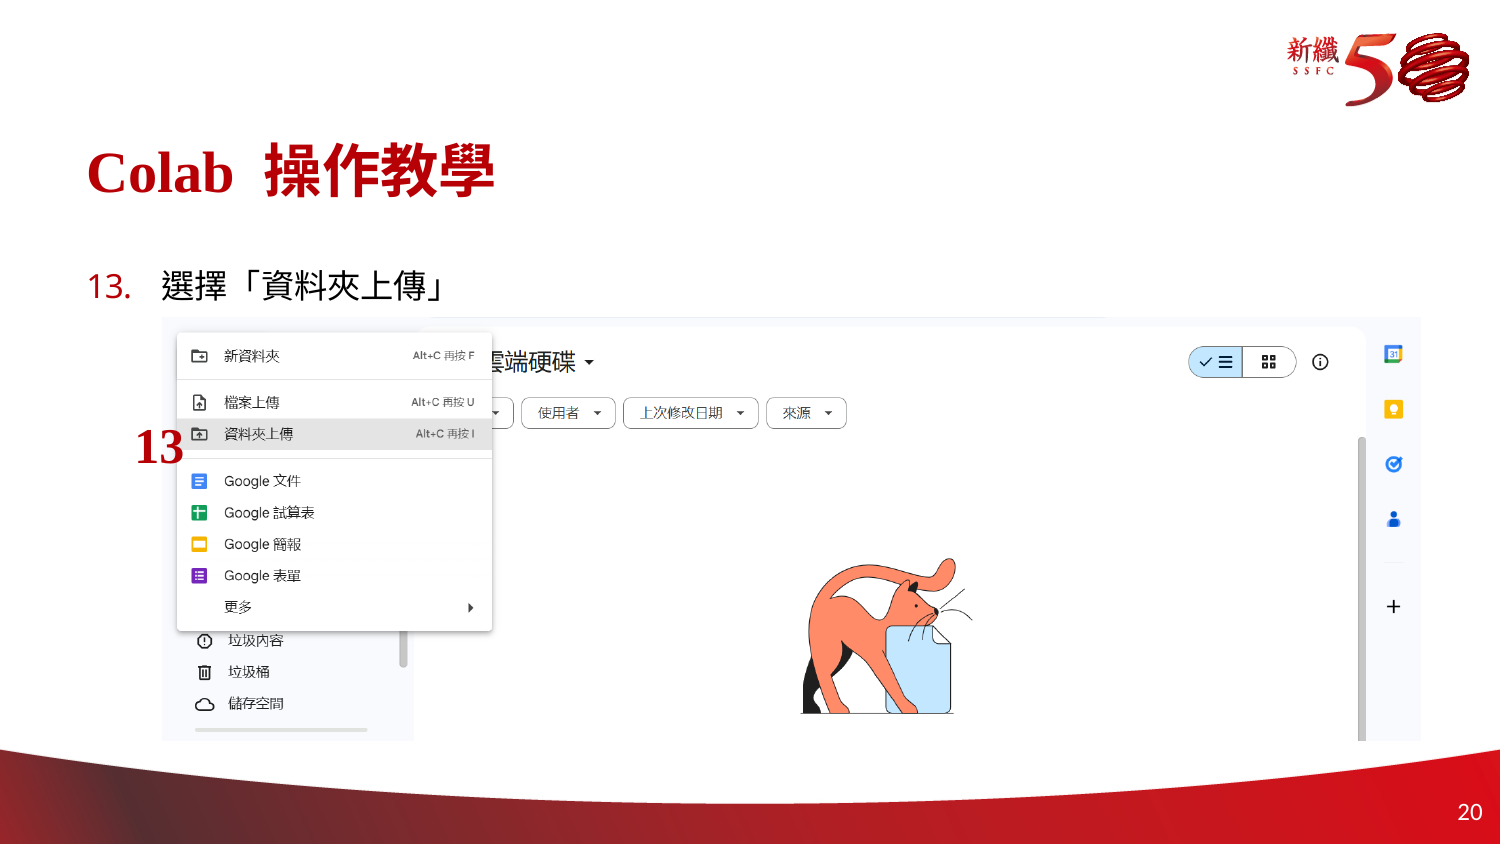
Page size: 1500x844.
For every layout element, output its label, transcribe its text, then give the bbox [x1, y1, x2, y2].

title Colab 操作教學 [75, 102, 1426, 244]
list 選擇「資料夾上傳」 [74, 239, 1425, 797]
text_box 13 [119, 406, 161, 482]
slide_number 19 [1156, 788, 1495, 833]
picture [0, 0, 1500, 844]
